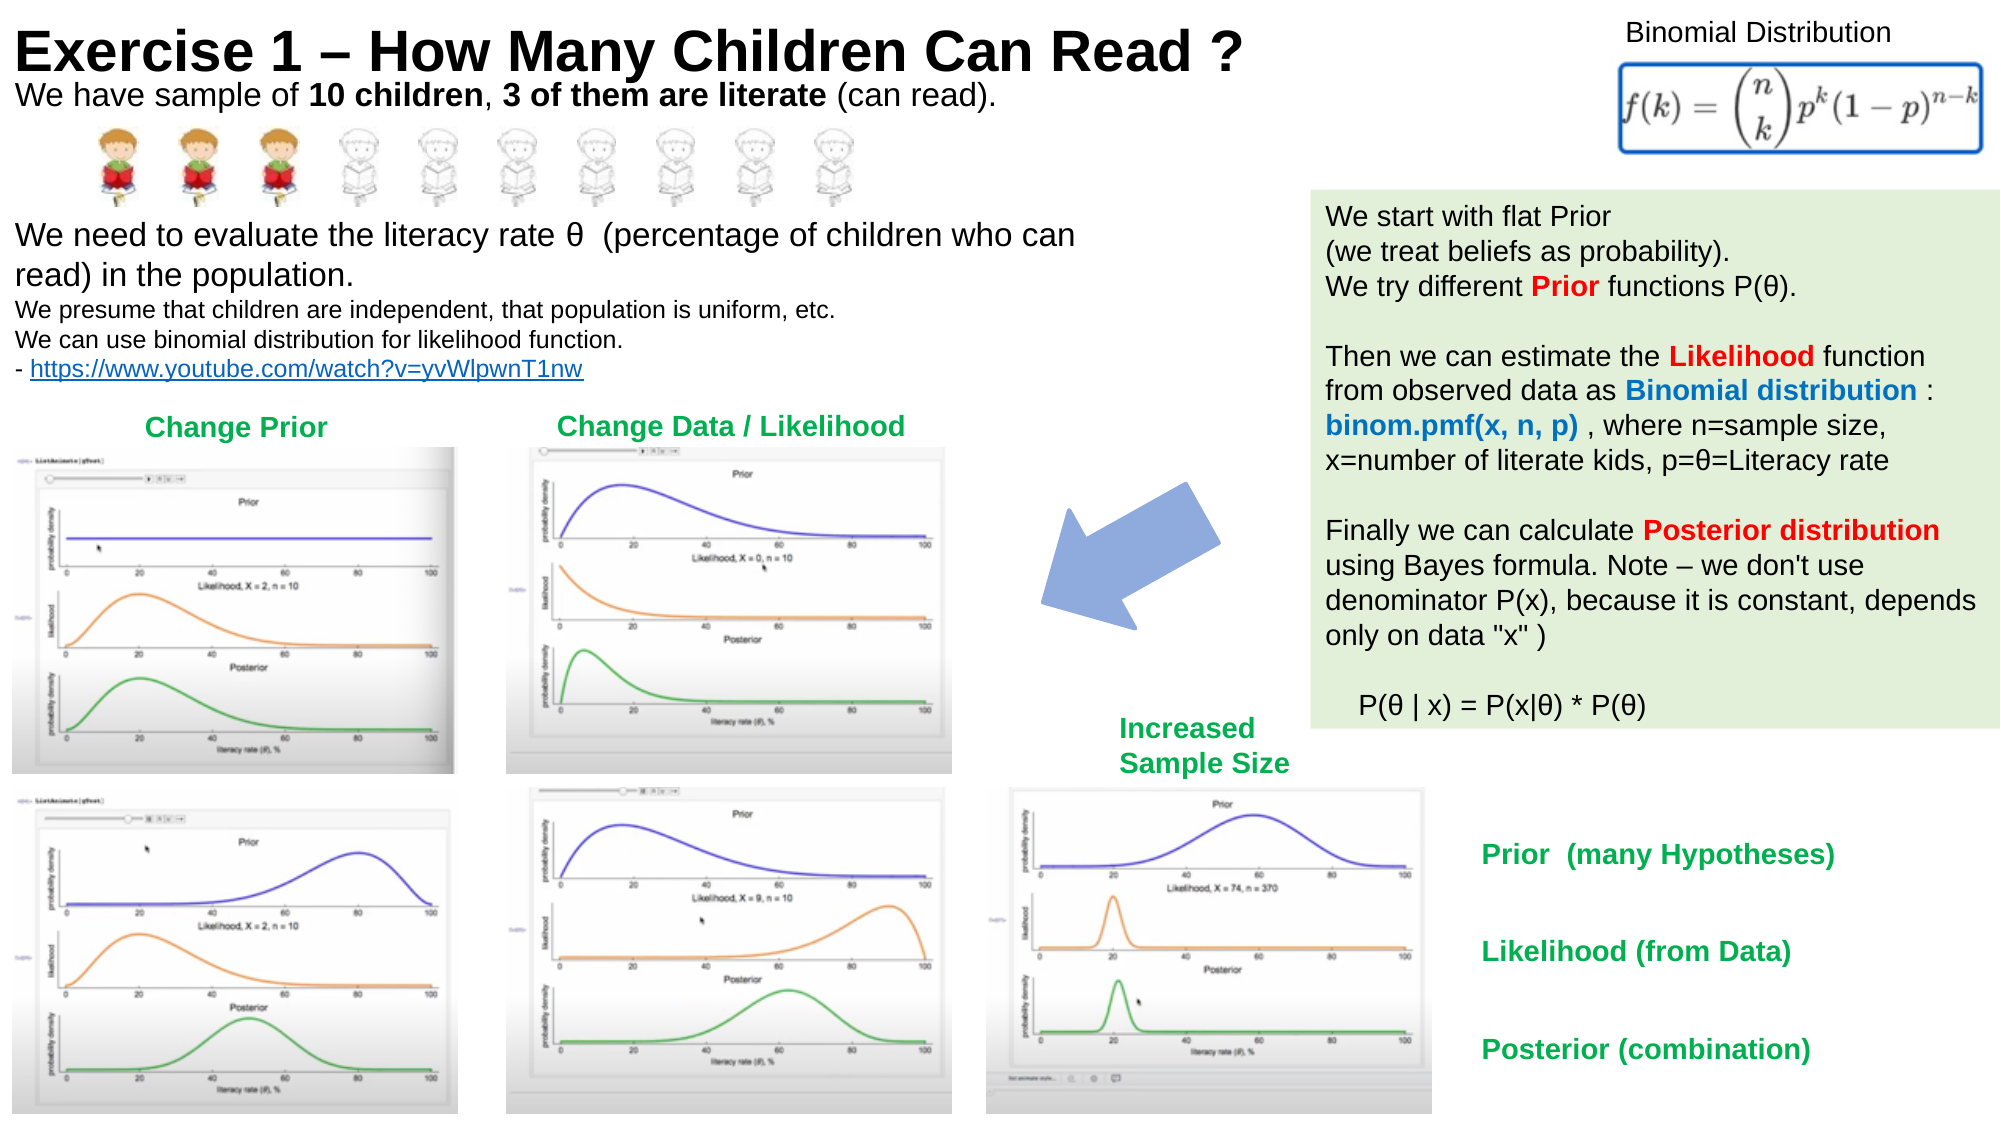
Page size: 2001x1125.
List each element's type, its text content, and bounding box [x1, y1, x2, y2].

text_box We start with flat Prior (we treat beliefs as probability). We try different Prior functions P(θ). Then we can estimate the Likelihood function from observed data as Binomial distribution : binom.pmf(x, n, p) , where n=sample size, x=number of literate kids, p=θ=Literacy rate Finally we can calculate Posterior distribution using Bayes formula. Note – we don't use denominator P(x), because it is constant, depends only on data "x" ) P(θ | x) = P(x|θ) * P(θ) [1310, 189, 2000, 729]
picture [506, 787, 952, 1114]
text_box [1041, 481, 1221, 631]
text_box Posterior (combination) [1466, 1022, 1856, 1073]
picture [576, 126, 616, 207]
text_box Binomial Distribution [1610, 5, 1908, 53]
picture [986, 787, 1432, 1114]
text_box Likelihood (from Data) [1466, 925, 1856, 976]
text_box Increased Sample Size [1104, 701, 1314, 786]
picture [506, 447, 952, 775]
picture [258, 126, 300, 207]
picture [12, 447, 458, 775]
picture [98, 126, 139, 207]
text_box Change Prior [130, 400, 354, 446]
picture [12, 787, 458, 1114]
text_box We have sample of 10 children, 3 of them are literate (can read). [0, 65, 1158, 121]
picture [1610, 53, 1993, 163]
picture [497, 126, 537, 207]
picture [178, 126, 220, 207]
picture [339, 126, 379, 207]
text_box Prior (many Hypotheses) [1466, 828, 1856, 878]
picture [734, 126, 775, 207]
picture [655, 126, 696, 207]
text_box Exercise 1 – How Many Children Can Read ? [0, 6, 1269, 91]
picture [418, 126, 458, 207]
picture [814, 126, 854, 207]
text_box Change Data / Likelihood [542, 399, 922, 446]
text_box We need to evaluate the literacy rate θ (percentage of children who can read) in the population. We presume that children are independent, that population is uniform, etc. We can use binomial distribution for likelihood function. - https://www.youtube.com/watch?v=yvWlpwnT1nw [0, 205, 1158, 391]
